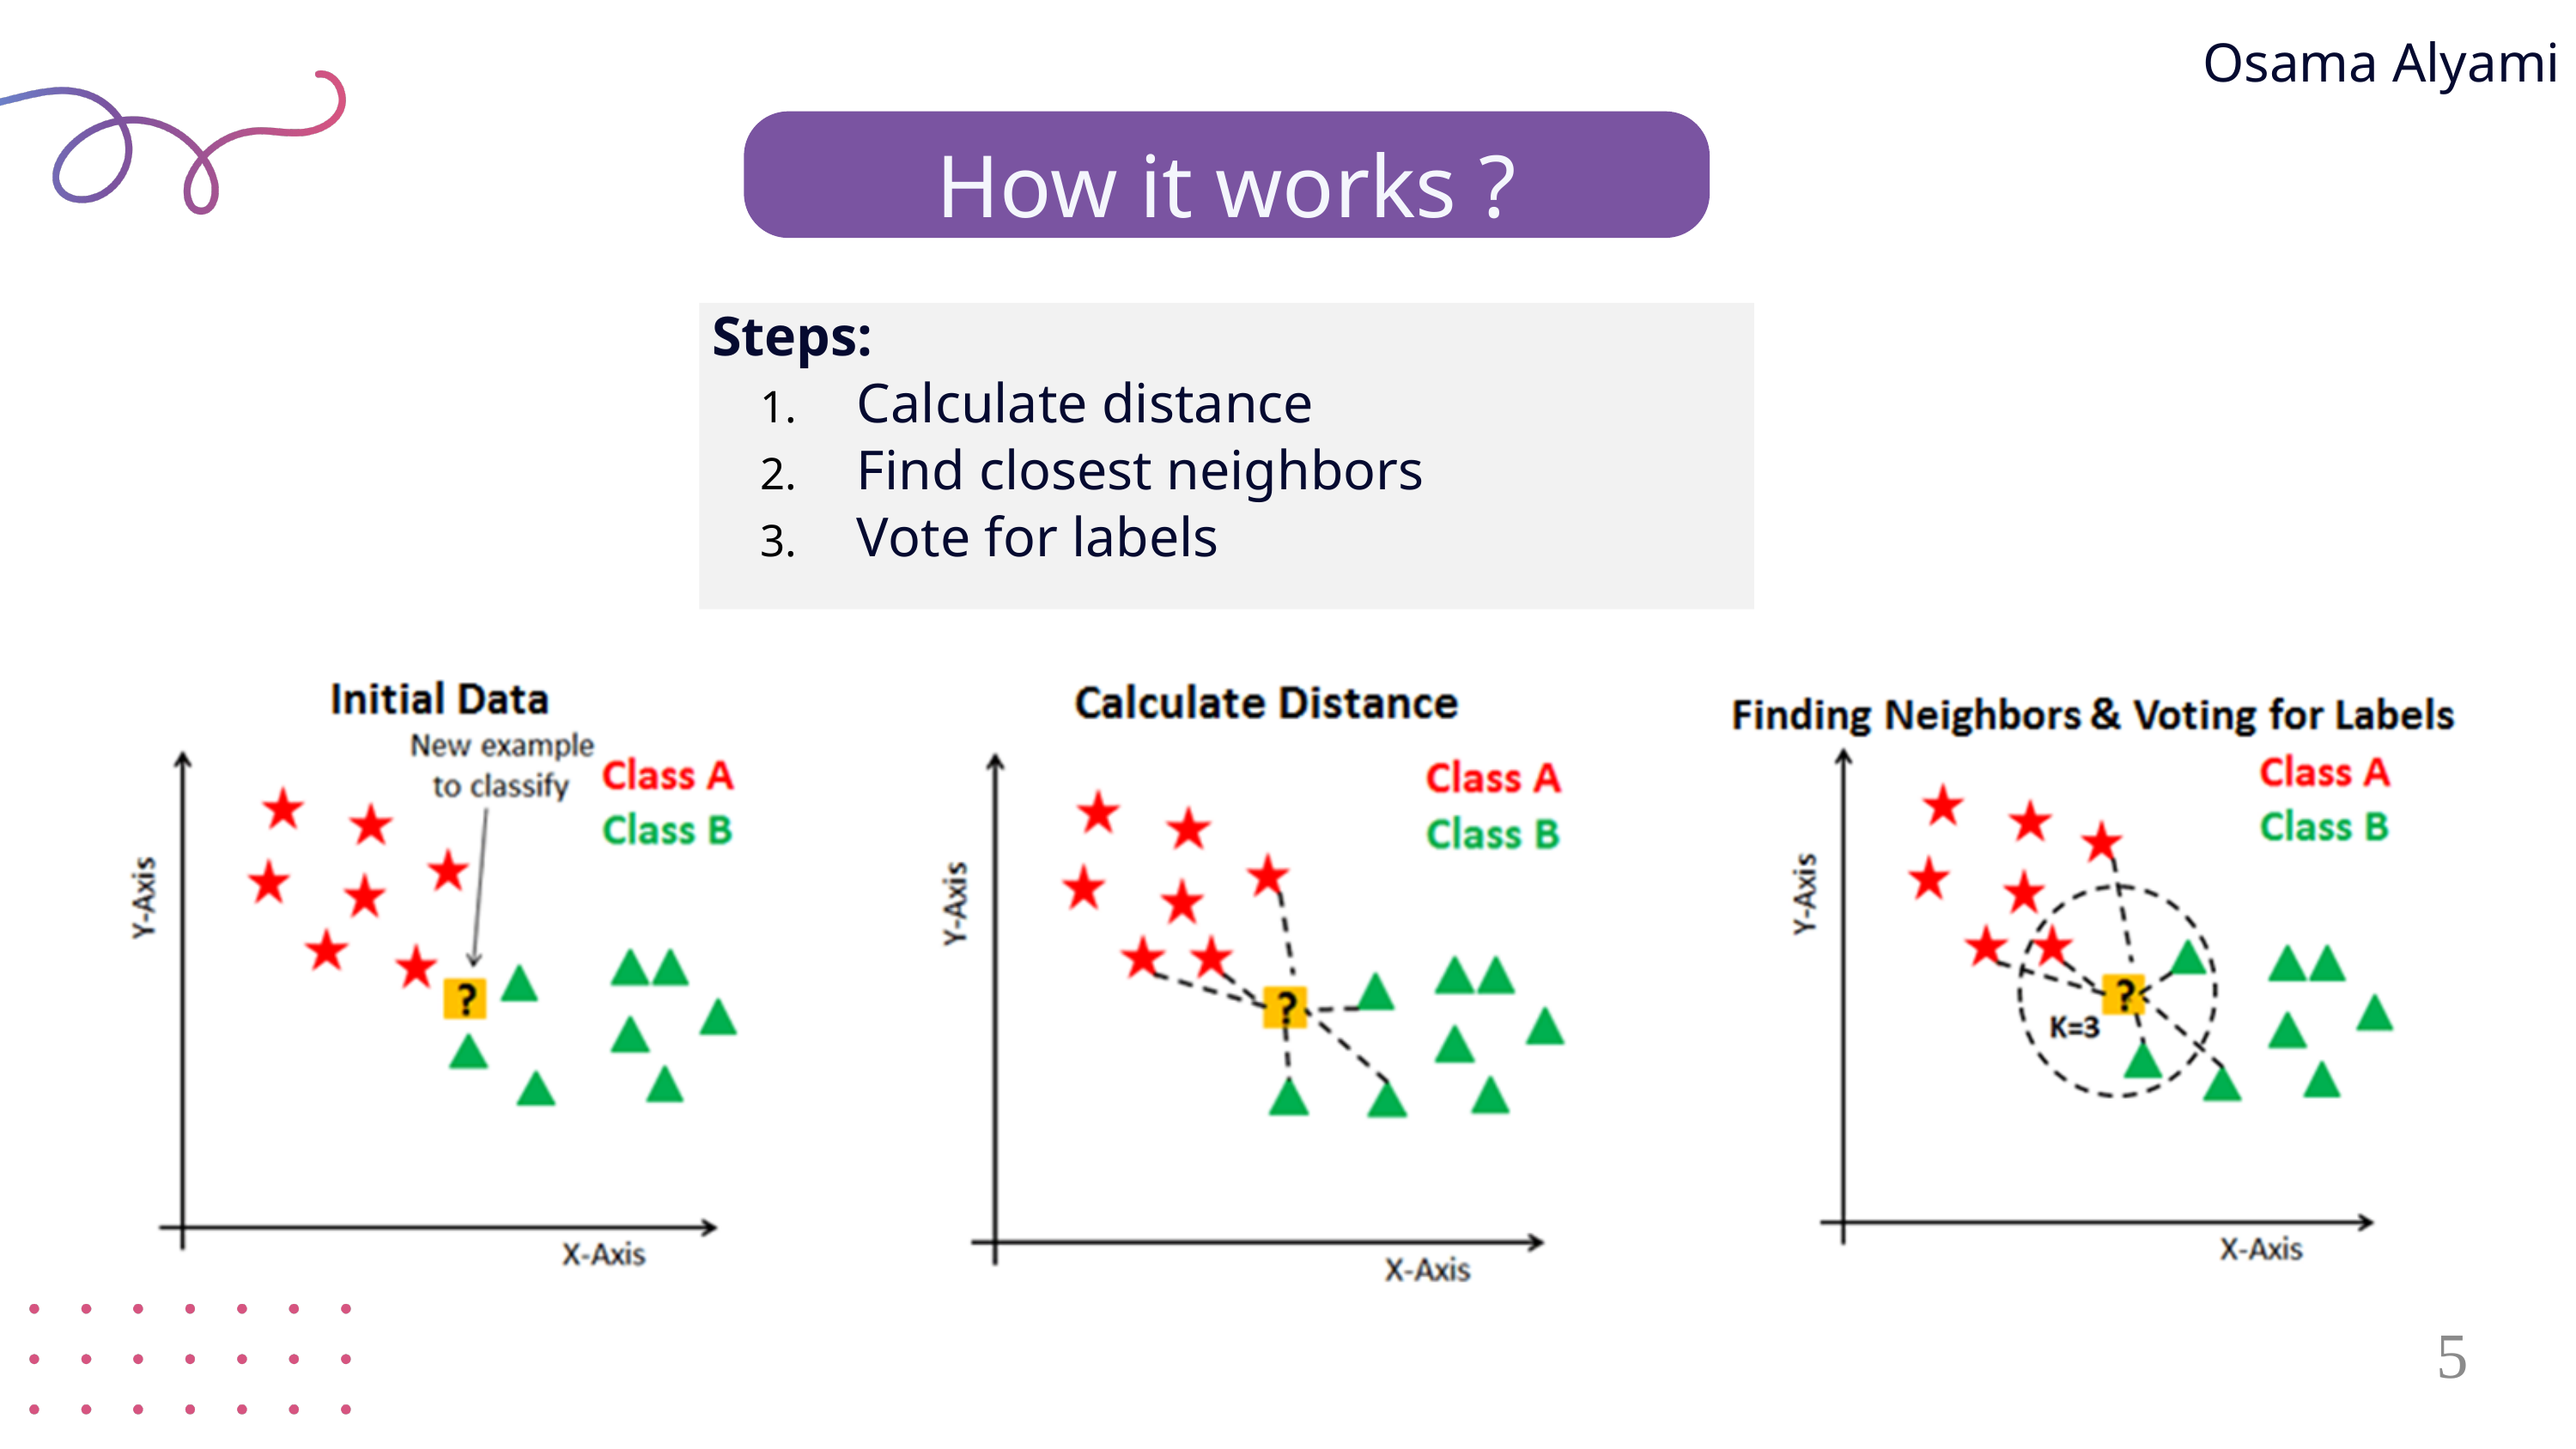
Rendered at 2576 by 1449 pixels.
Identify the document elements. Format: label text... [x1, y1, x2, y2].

slide_number 5 [2371, 1292, 2534, 1412]
picture [46, 651, 785, 1298]
text_box Steps: Calculate distance Find closest neighbors Vote for labels [699, 302, 1754, 609]
picture [0, 1303, 351, 1449]
text_box Osama Alyami [2202, 28, 2576, 93]
text_box How it works ? [742, 109, 1712, 240]
picture [0, 69, 348, 215]
picture [914, 674, 1639, 1327]
picture [1709, 674, 2508, 1275]
